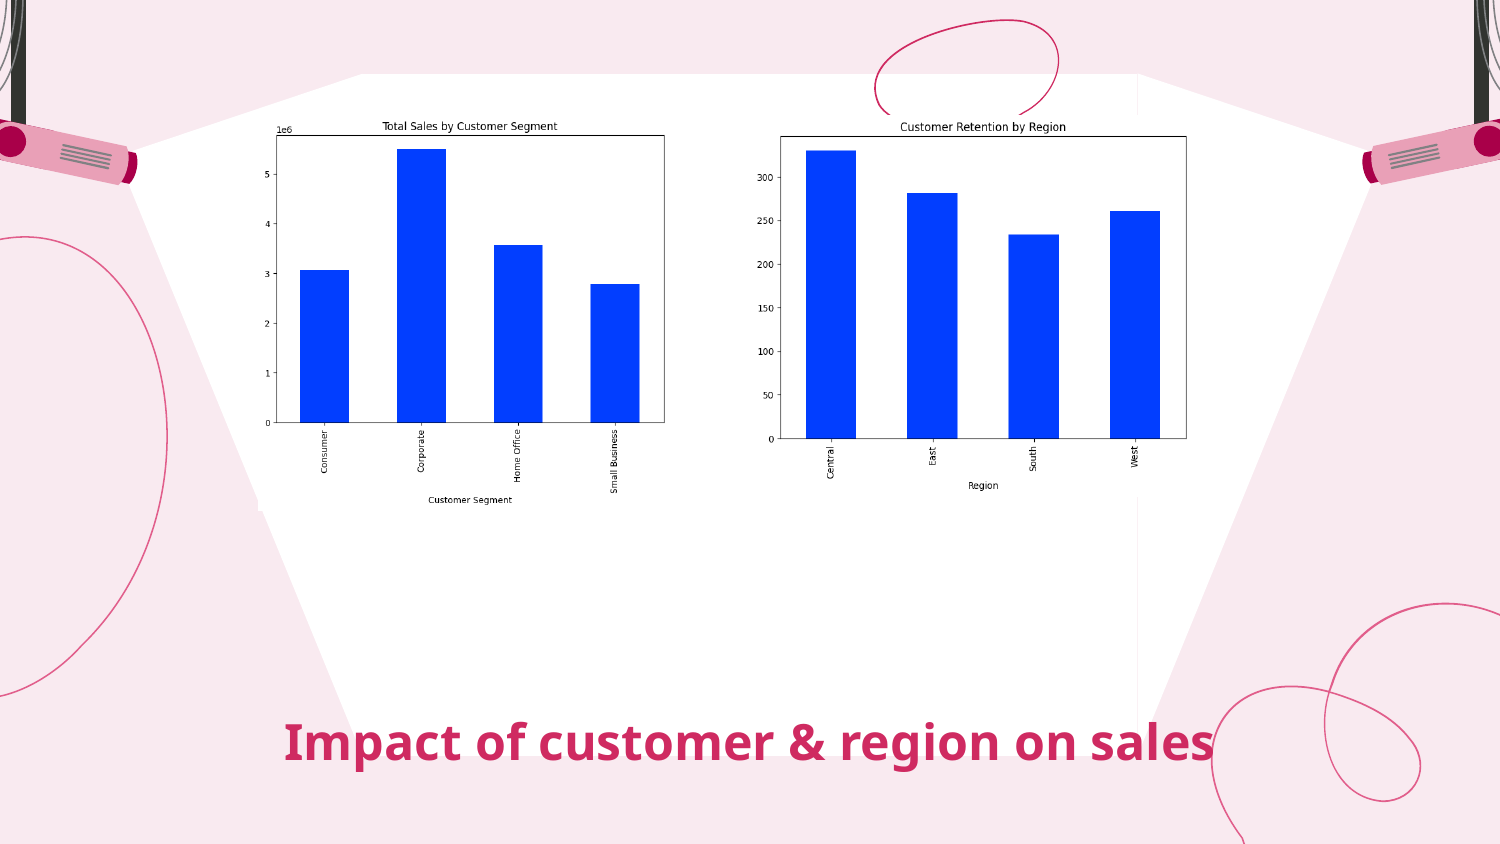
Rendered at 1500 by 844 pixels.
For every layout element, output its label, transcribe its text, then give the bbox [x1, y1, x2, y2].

title Impact of customer & region on sales [210, 778, 1290, 844]
picture [749, 114, 1192, 498]
picture [258, 115, 669, 511]
